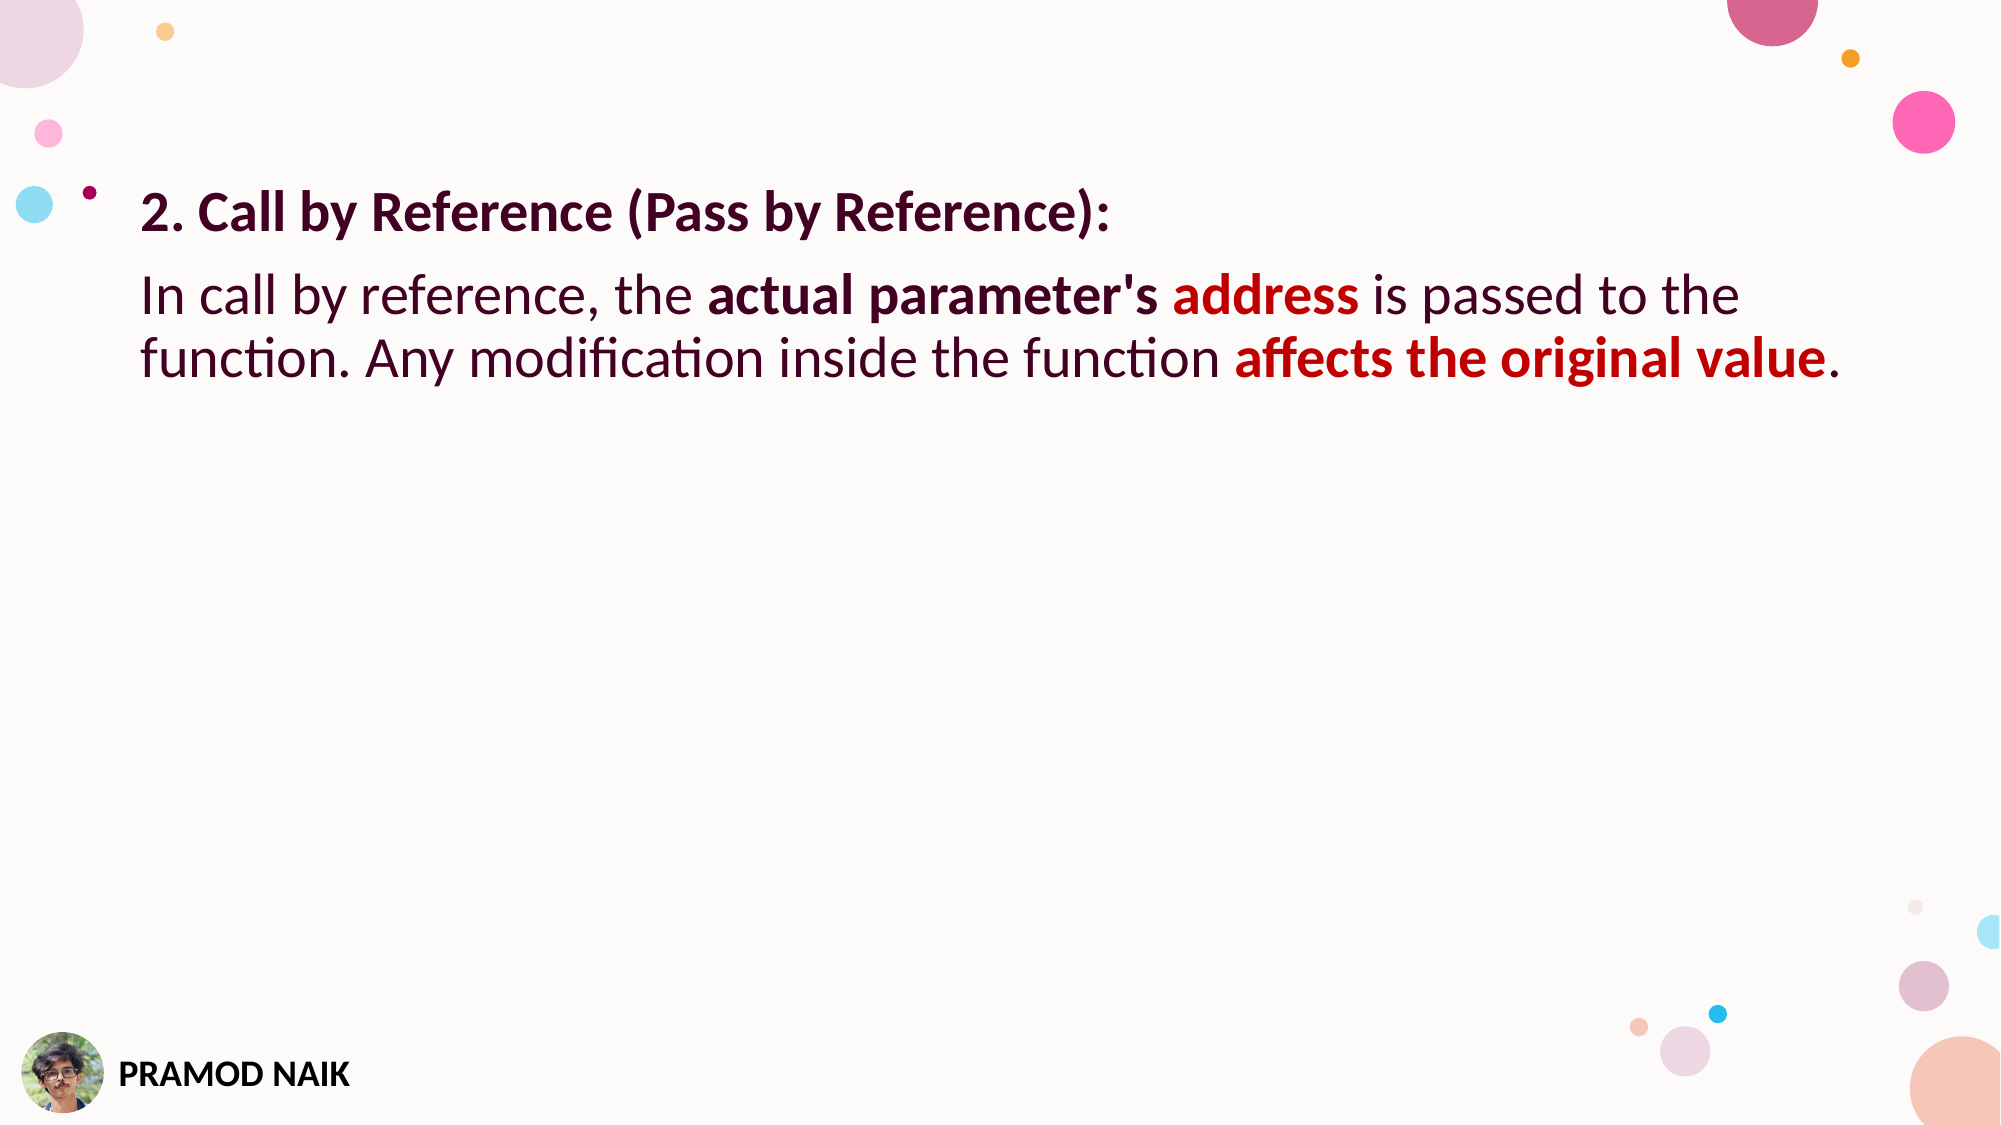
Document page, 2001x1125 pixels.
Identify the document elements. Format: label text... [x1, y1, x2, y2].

list 2. Call by Reference (Pass by Reference): In call by reference, the actual parameter's address is passed to the function. Any modification inside the function affects the original value. [125, 173, 1875, 652]
picture [21, 1031, 104, 1114]
